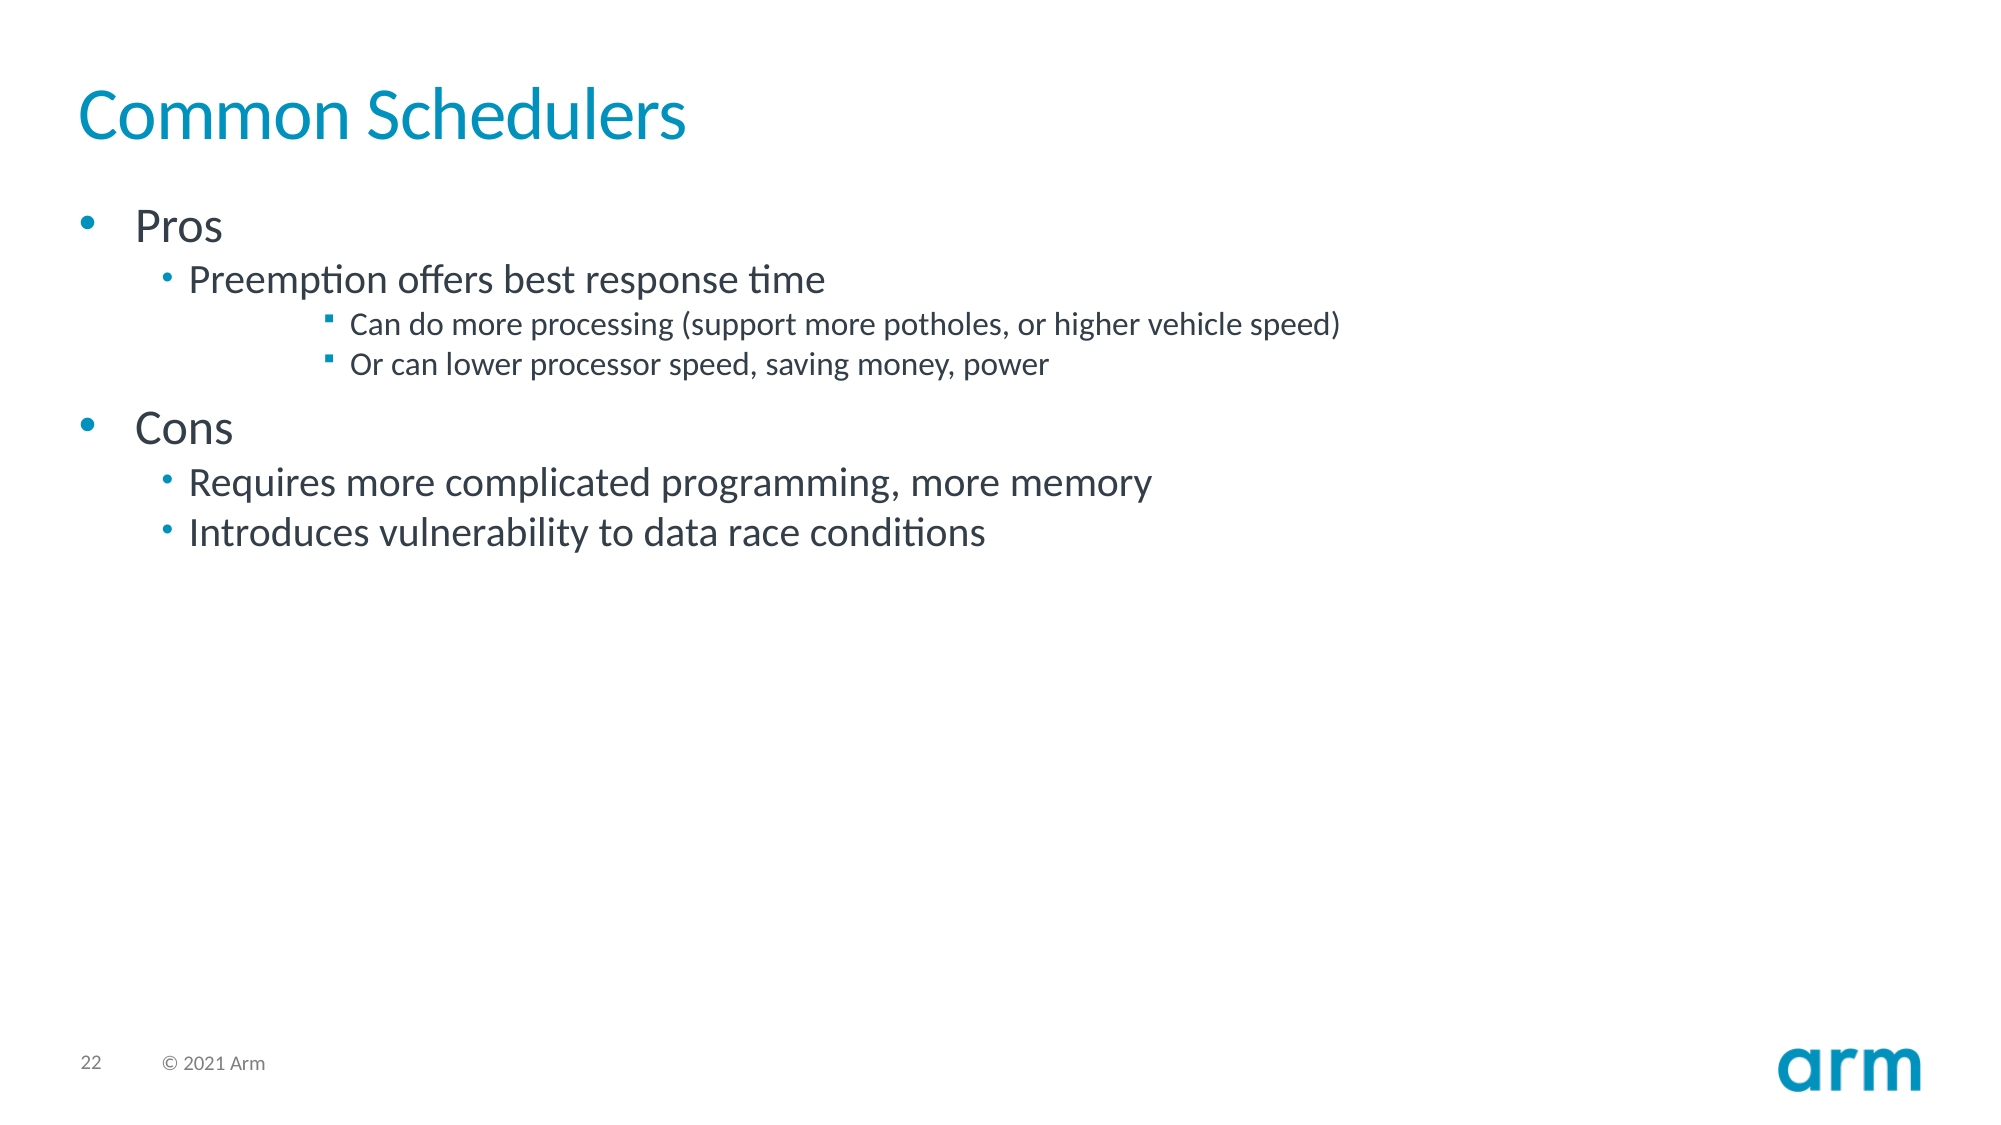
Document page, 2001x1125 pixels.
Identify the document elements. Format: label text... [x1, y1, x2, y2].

title Common Schedulers [78, 78, 1922, 186]
picture [1777, 1047, 1922, 1093]
list Pros Preemption offers best response time Can do more processing (support more potholes, or higher vehicle speed) Or can lower processor speed, saving money, power Cons Requires more complicated programming, more memory Introduces vulnerability to data race conditions [78, 192, 1922, 1004]
